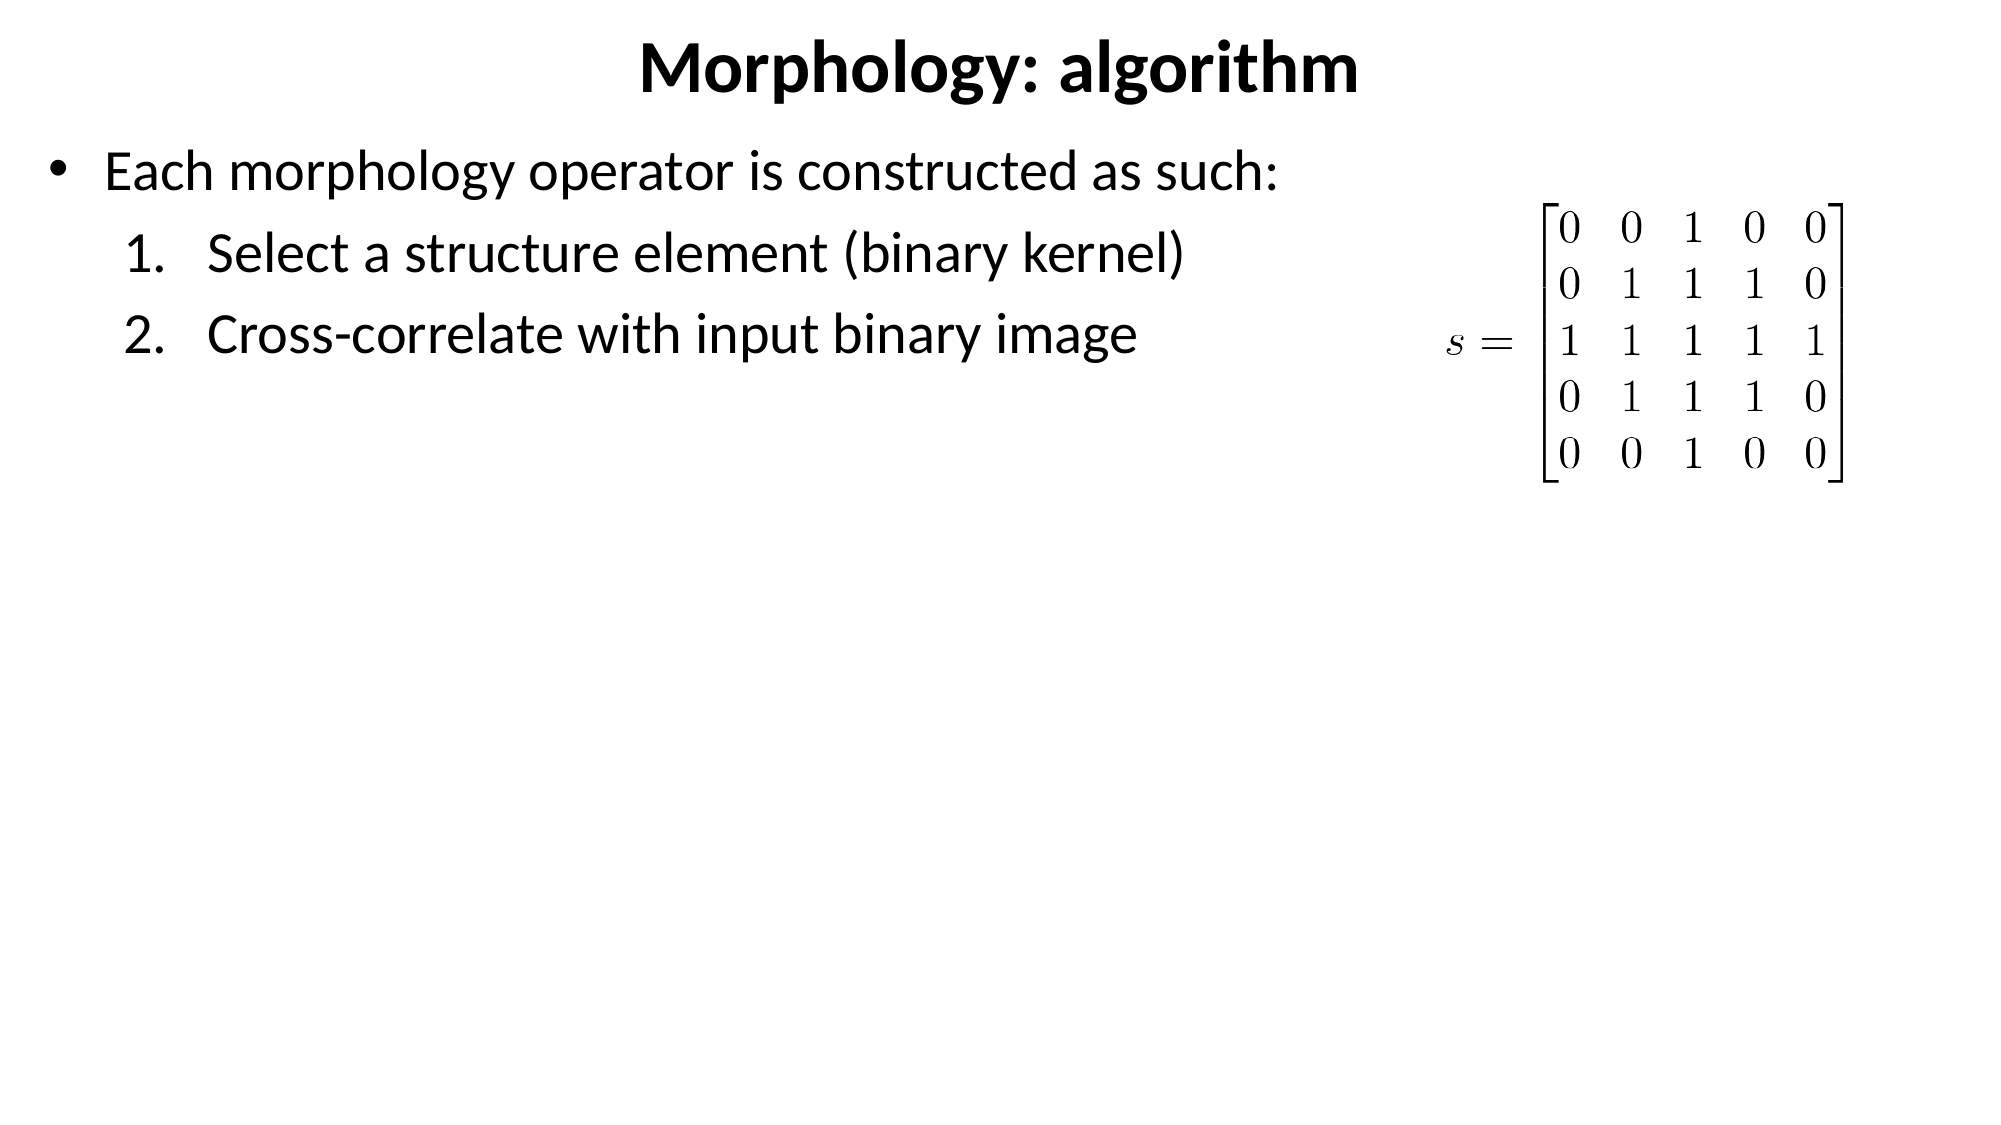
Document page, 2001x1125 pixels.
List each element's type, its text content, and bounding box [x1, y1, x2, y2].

title Morphology: algorithm [33, 0, 1967, 125]
picture [1446, 203, 1844, 483]
